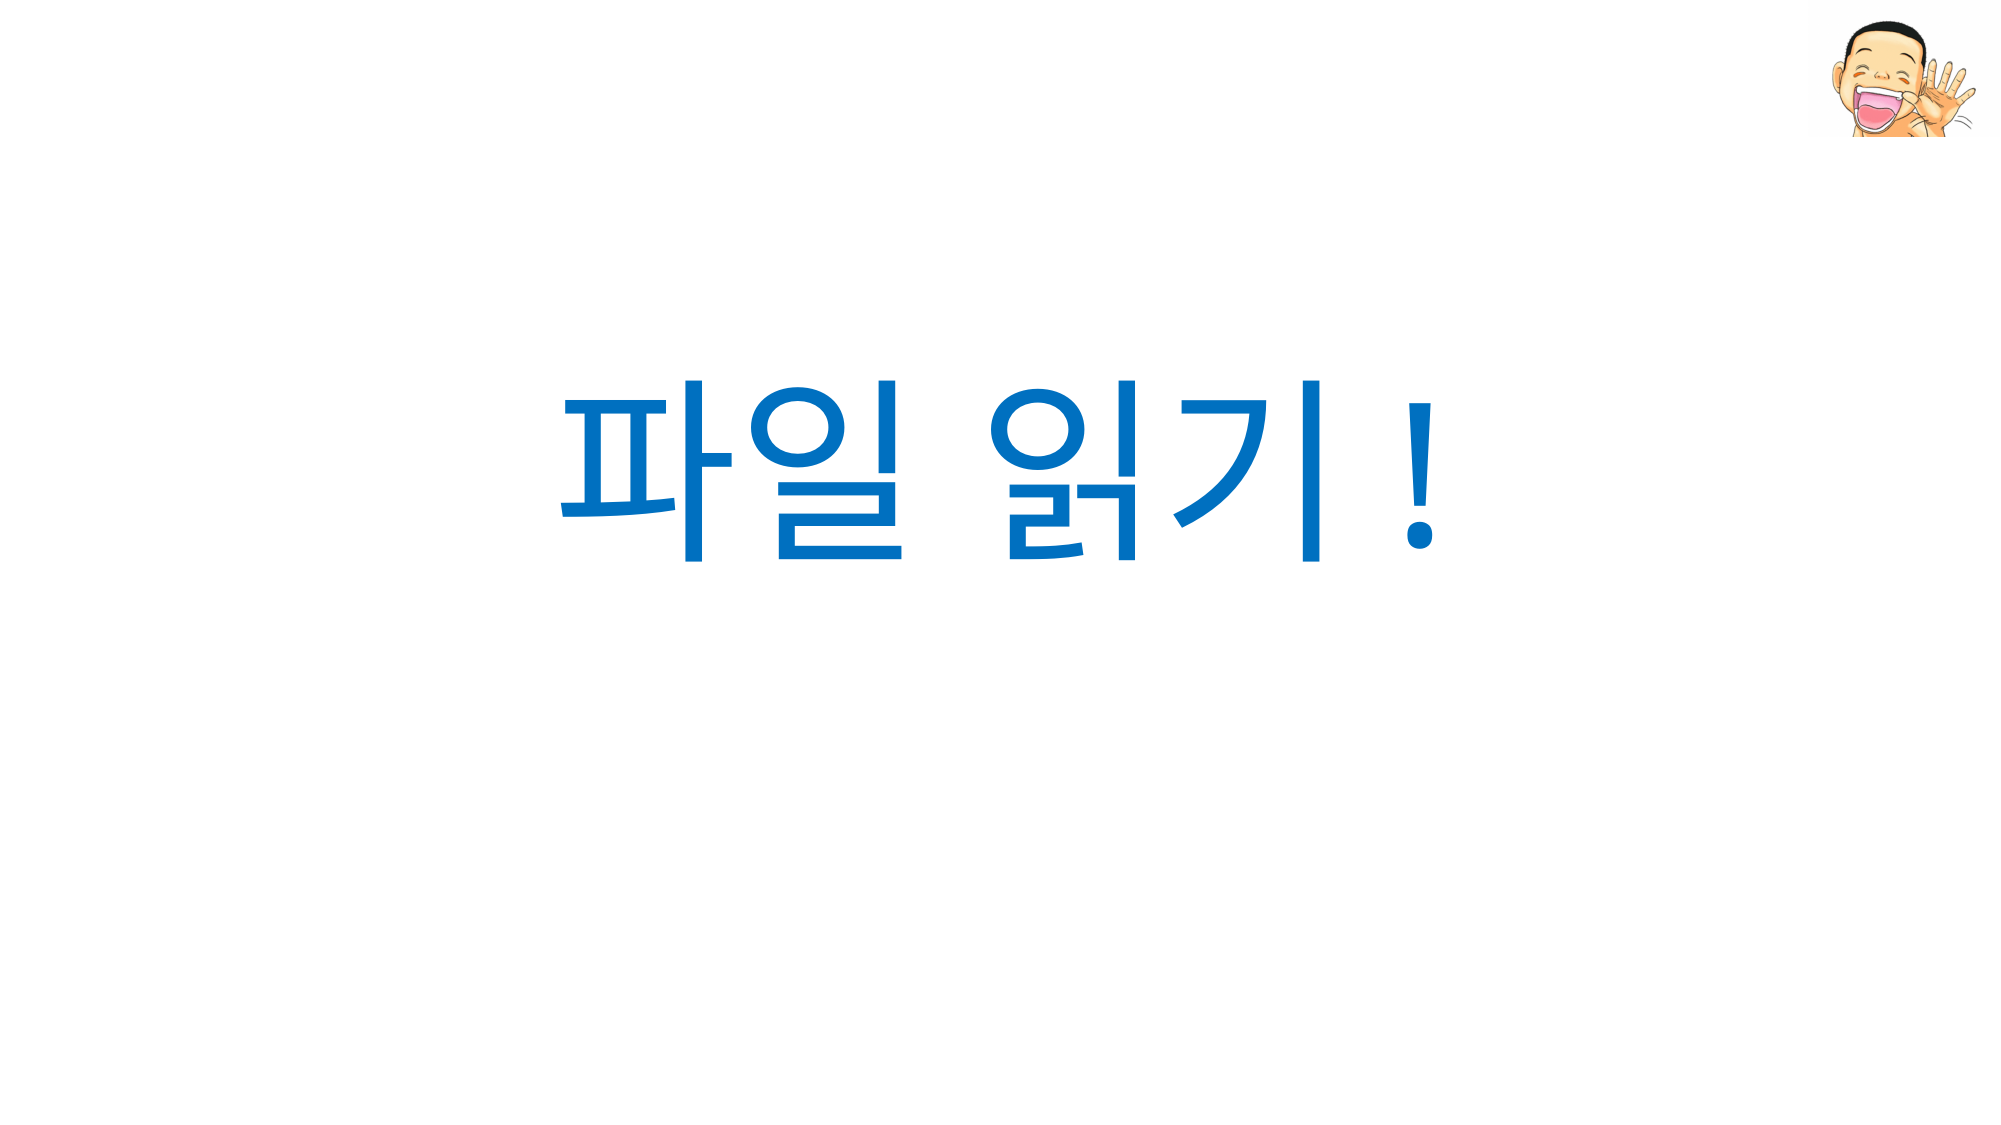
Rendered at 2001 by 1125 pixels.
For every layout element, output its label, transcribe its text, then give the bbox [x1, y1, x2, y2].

picture [1808, 0, 2000, 137]
text_box 파일 읽기! [0, 218, 2000, 594]
